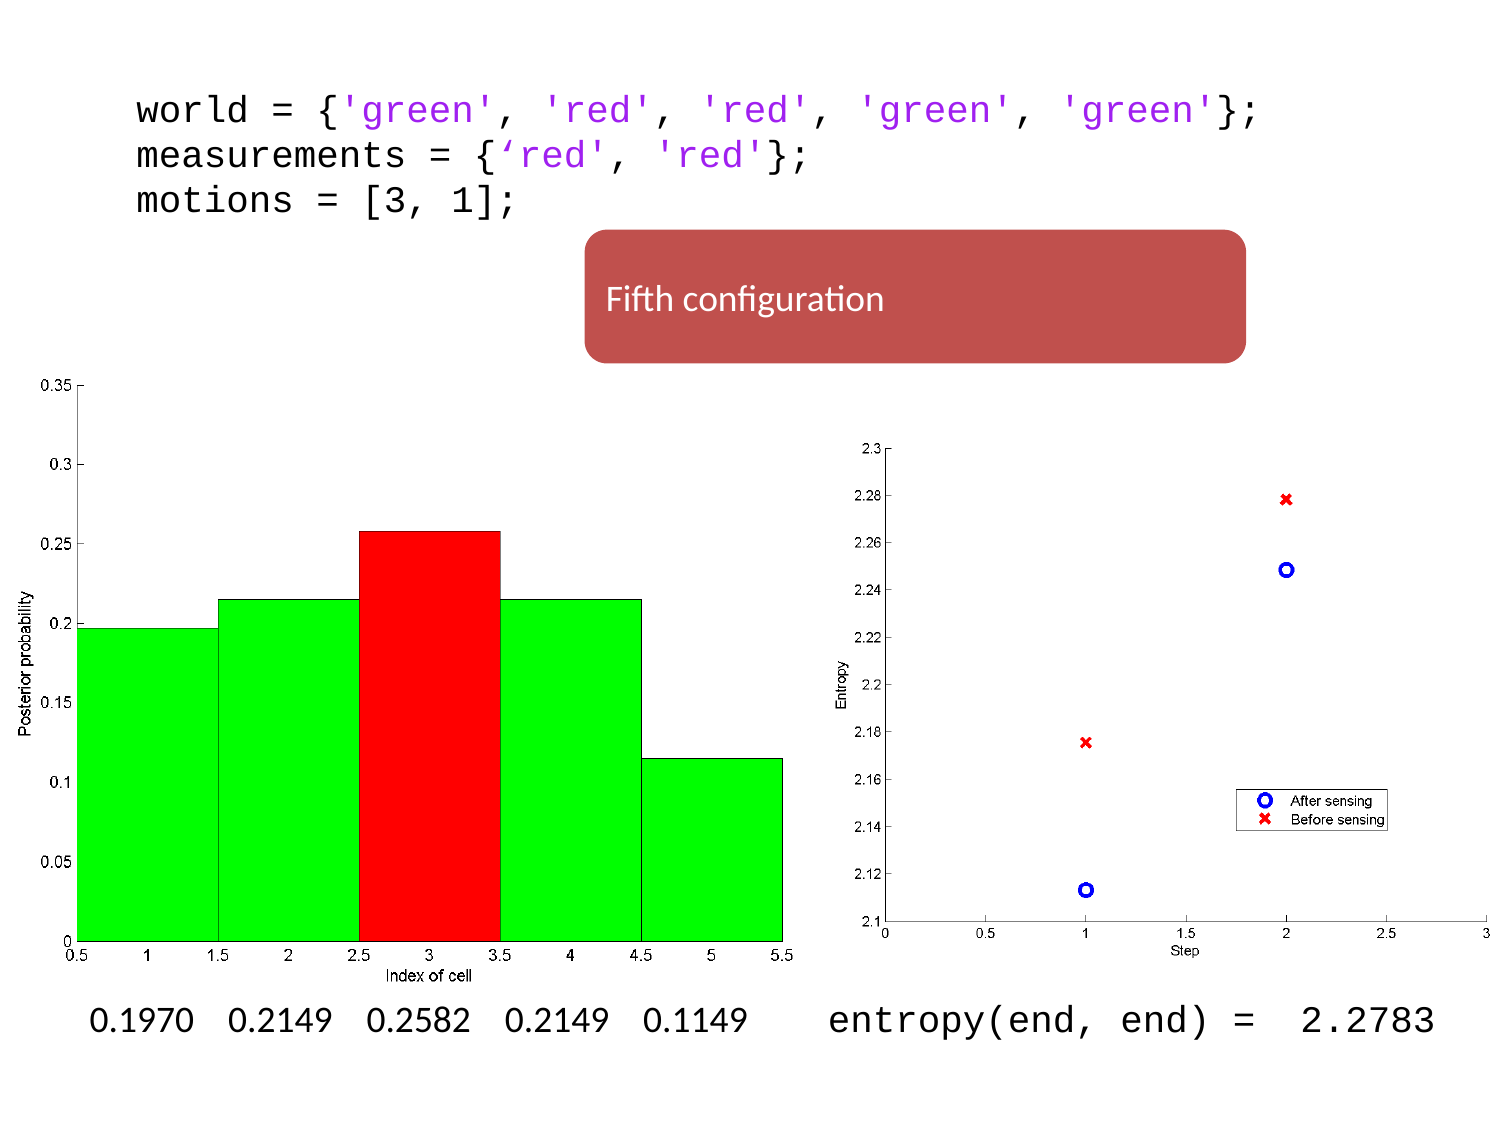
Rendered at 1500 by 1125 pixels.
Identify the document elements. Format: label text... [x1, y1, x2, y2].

text_box 0.1970 0.2149 0.2582 0.2149 0.1149 [49, 997, 763, 1048]
text_box entropy(end, end) = 2.2783 [813, 995, 1451, 1048]
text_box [584, 229, 1247, 364]
picture [10, 363, 1500, 987]
text_box world = {'green', 'red', 'red', 'green', 'green'}; measurements = {‘red', 'red'}; motions = [3, 1]; [121, 78, 1440, 228]
